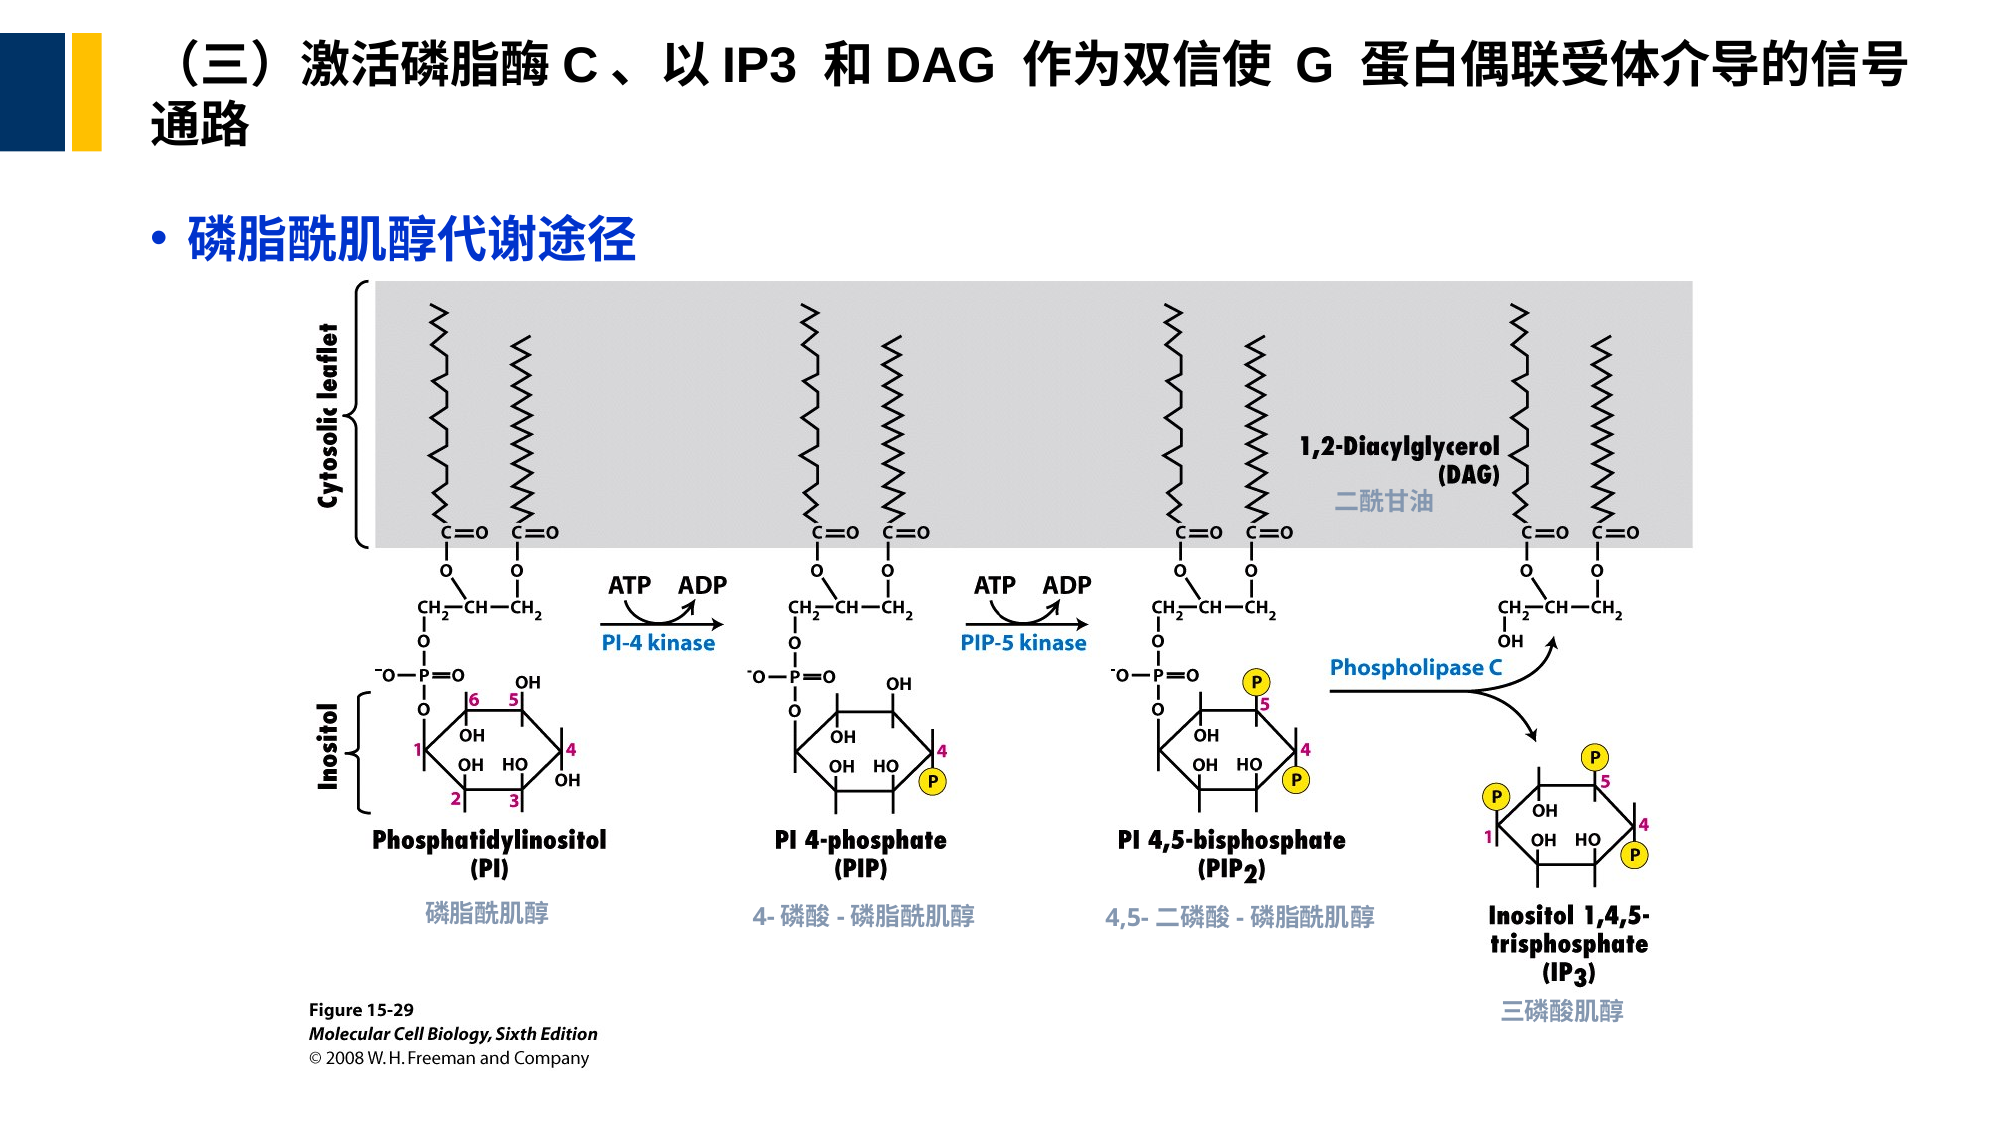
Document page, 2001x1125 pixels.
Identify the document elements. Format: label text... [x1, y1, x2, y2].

title （三）激活磷脂酶C、以IP3 和DAG 作为双信使 G 蛋白偶联受体介导的信号通路 [135, 33, 1950, 152]
list 磷脂酰肌醇代谢途径 [135, 200, 1950, 1092]
picture [301, 273, 1699, 1071]
